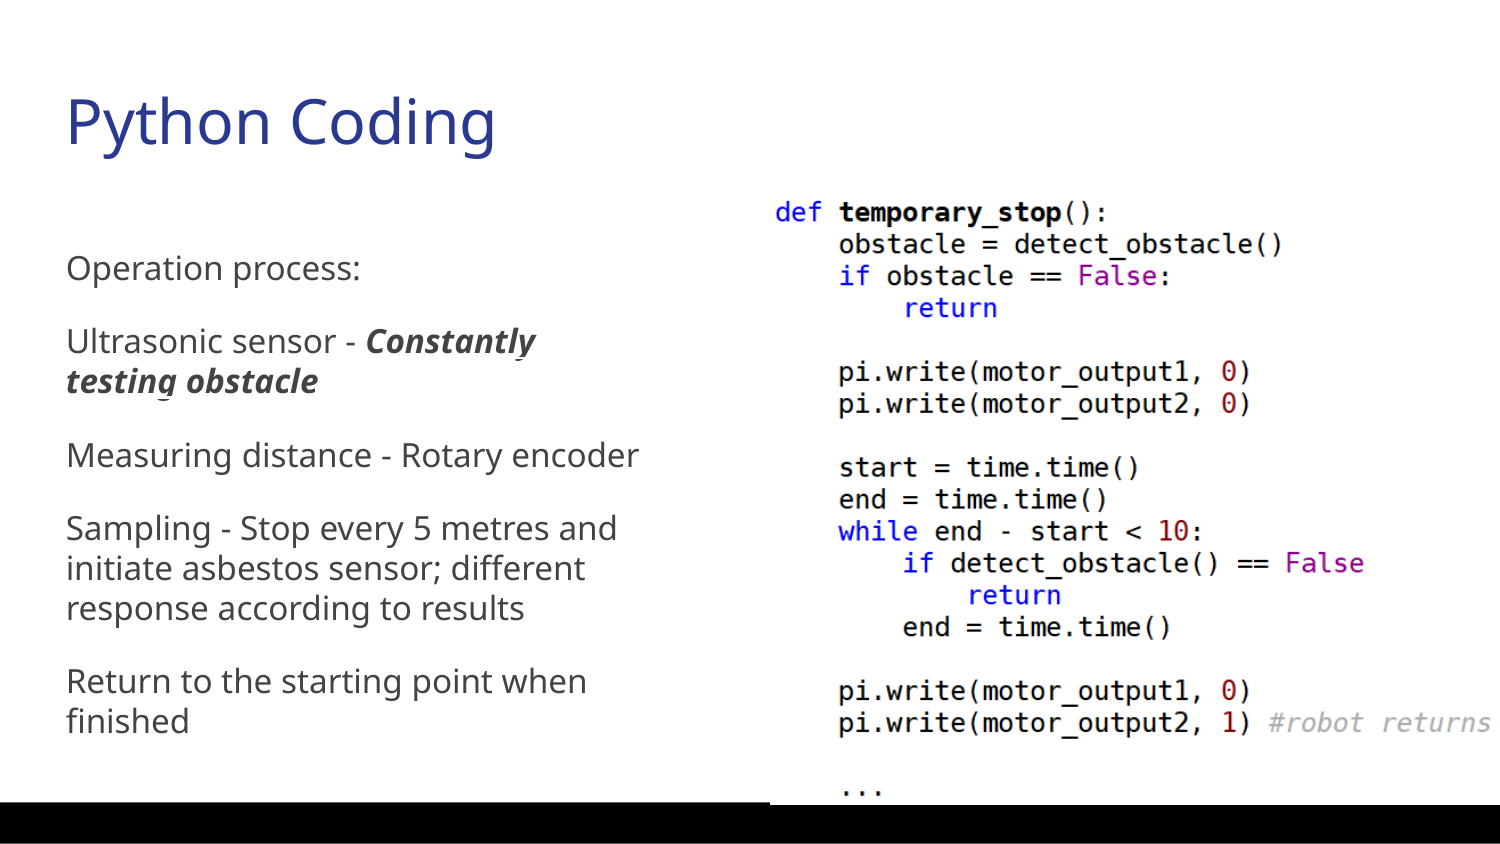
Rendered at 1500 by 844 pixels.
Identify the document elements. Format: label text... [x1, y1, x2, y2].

text_box Python Coding [51, 67, 1449, 167]
picture [770, 192, 1500, 805]
text_box Operation process: Ultrasonic sensor - Constantly testing obstacle Measuring distance - Rotary encoder Sampling - Stop every 5 metres and initiate asbestos sensor; different response according to results Return to the starting point when finished [51, 232, 669, 750]
